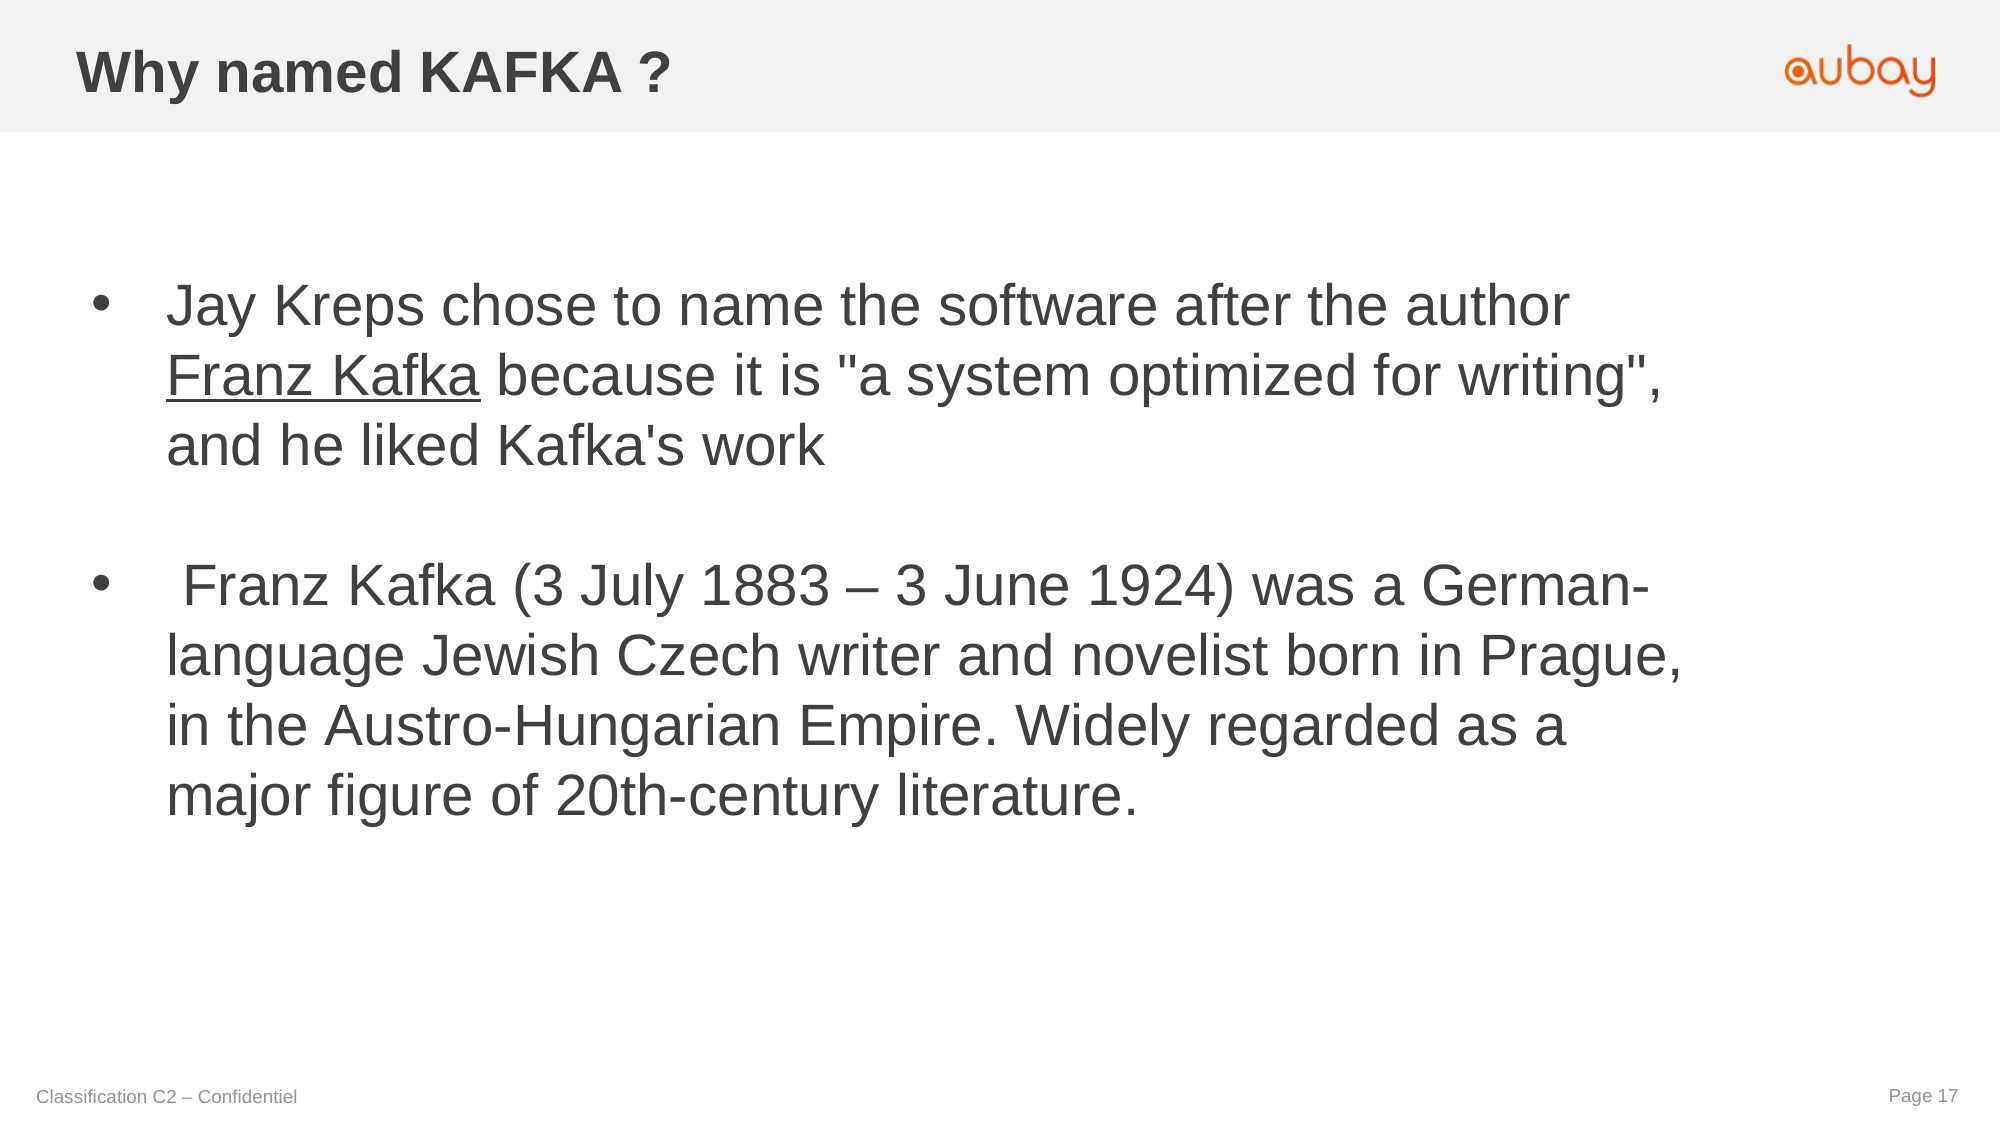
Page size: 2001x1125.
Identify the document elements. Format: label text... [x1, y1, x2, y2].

text_box Jay Kreps chose to name the software after the author Franz Kafka because it is "a system optimized for writing", and he liked Kafka's work Franz Kafka (3 July 1883 – 3 June 1924) was a German-language Jewish Czech writer and novelist born in Prague, in the Austro-Hungarian Empire. Widely regarded as a major figure of 20th-century literature. [76, 190, 1734, 960]
picture [1781, 26, 1939, 116]
list Why named KAFKA ? [61, 33, 1720, 115]
